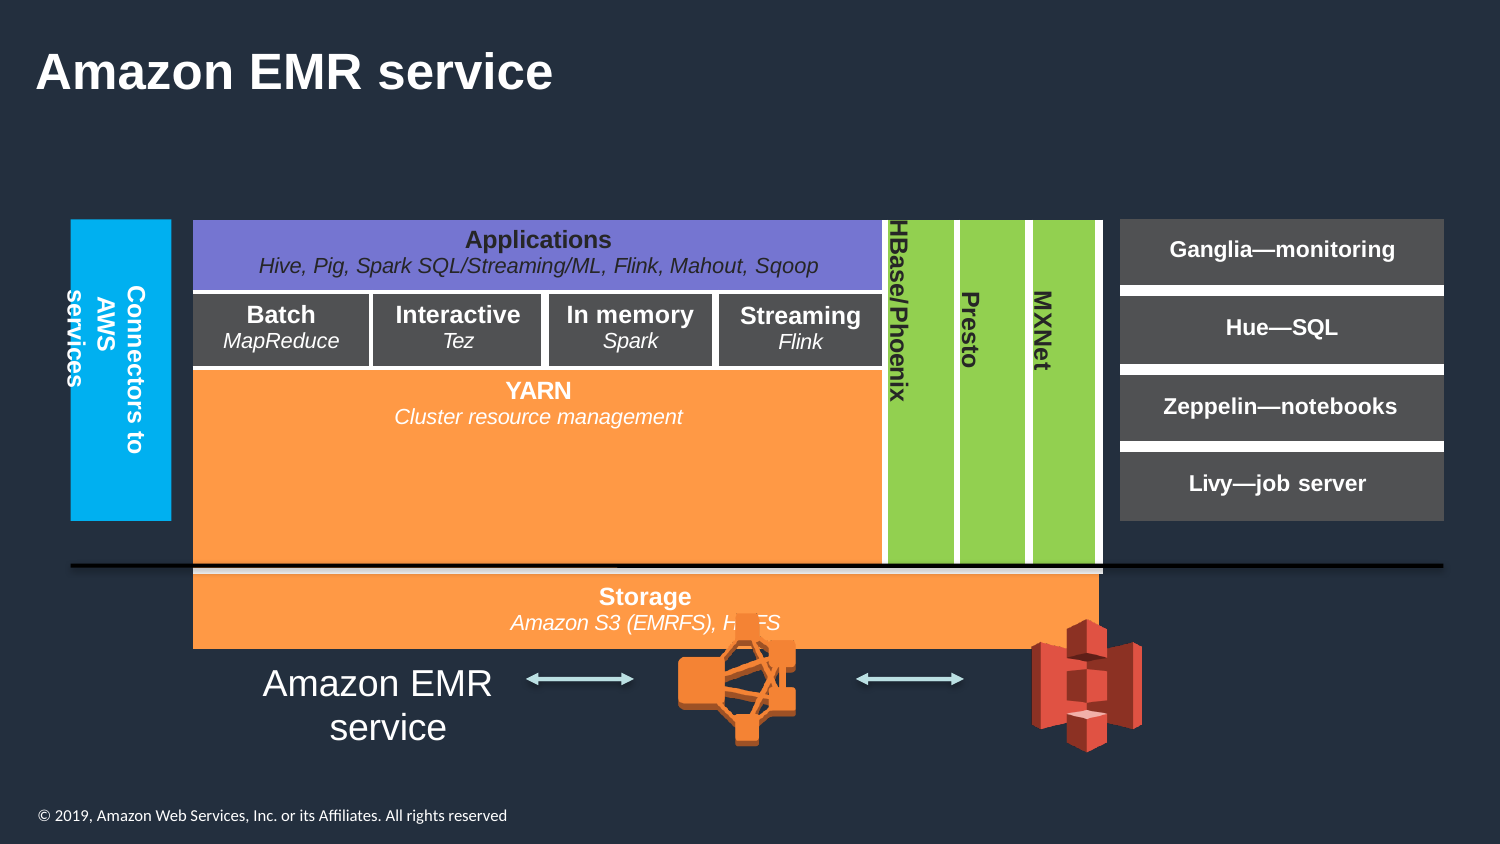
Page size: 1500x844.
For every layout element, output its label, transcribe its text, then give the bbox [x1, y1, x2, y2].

table_cell Livy—job server [1120, 452, 1444, 521]
table_cell In memory Spark [549, 294, 712, 366]
table_header Presto [960, 220, 1025, 559]
text_box [63, 559, 1454, 579]
table_cell Streaming Flink [719, 294, 882, 366]
table_cell Hue—SQL [1120, 296, 1444, 364]
table_cell Storage Amazon S3 (EMRFS), HDFS [193, 579, 1099, 649]
text_box [525, 672, 635, 686]
table_header Ganglia—monitoring [1120, 219, 1444, 285]
text_box [647, 590, 826, 769]
text_box Connectors to AWS services [93, 282, 154, 458]
table_cell Zeppelin—notebooks [1120, 375, 1444, 441]
table_cell Interactive Tez [373, 294, 541, 366]
title Amazon EMR service [33, 0, 1468, 140]
text_box [1017, 617, 1156, 755]
table_header Applications Hive, Pig, Spark SQL/Streaming/ML, Flink, Mahout, Sqoop [193, 220, 882, 290]
text_box [505, 661, 655, 703]
text_box [835, 661, 984, 703]
table_header MXNet [1033, 220, 1095, 559]
table_cell YARN Cluster resource management [193, 370, 882, 559]
text_box [70, 219, 172, 521]
text_box Amazon EMR service [260, 655, 497, 748]
table_header HBase/Phoenix [888, 220, 954, 559]
table_cell Batch MapReduce [193, 294, 369, 366]
text_box [855, 672, 964, 686]
